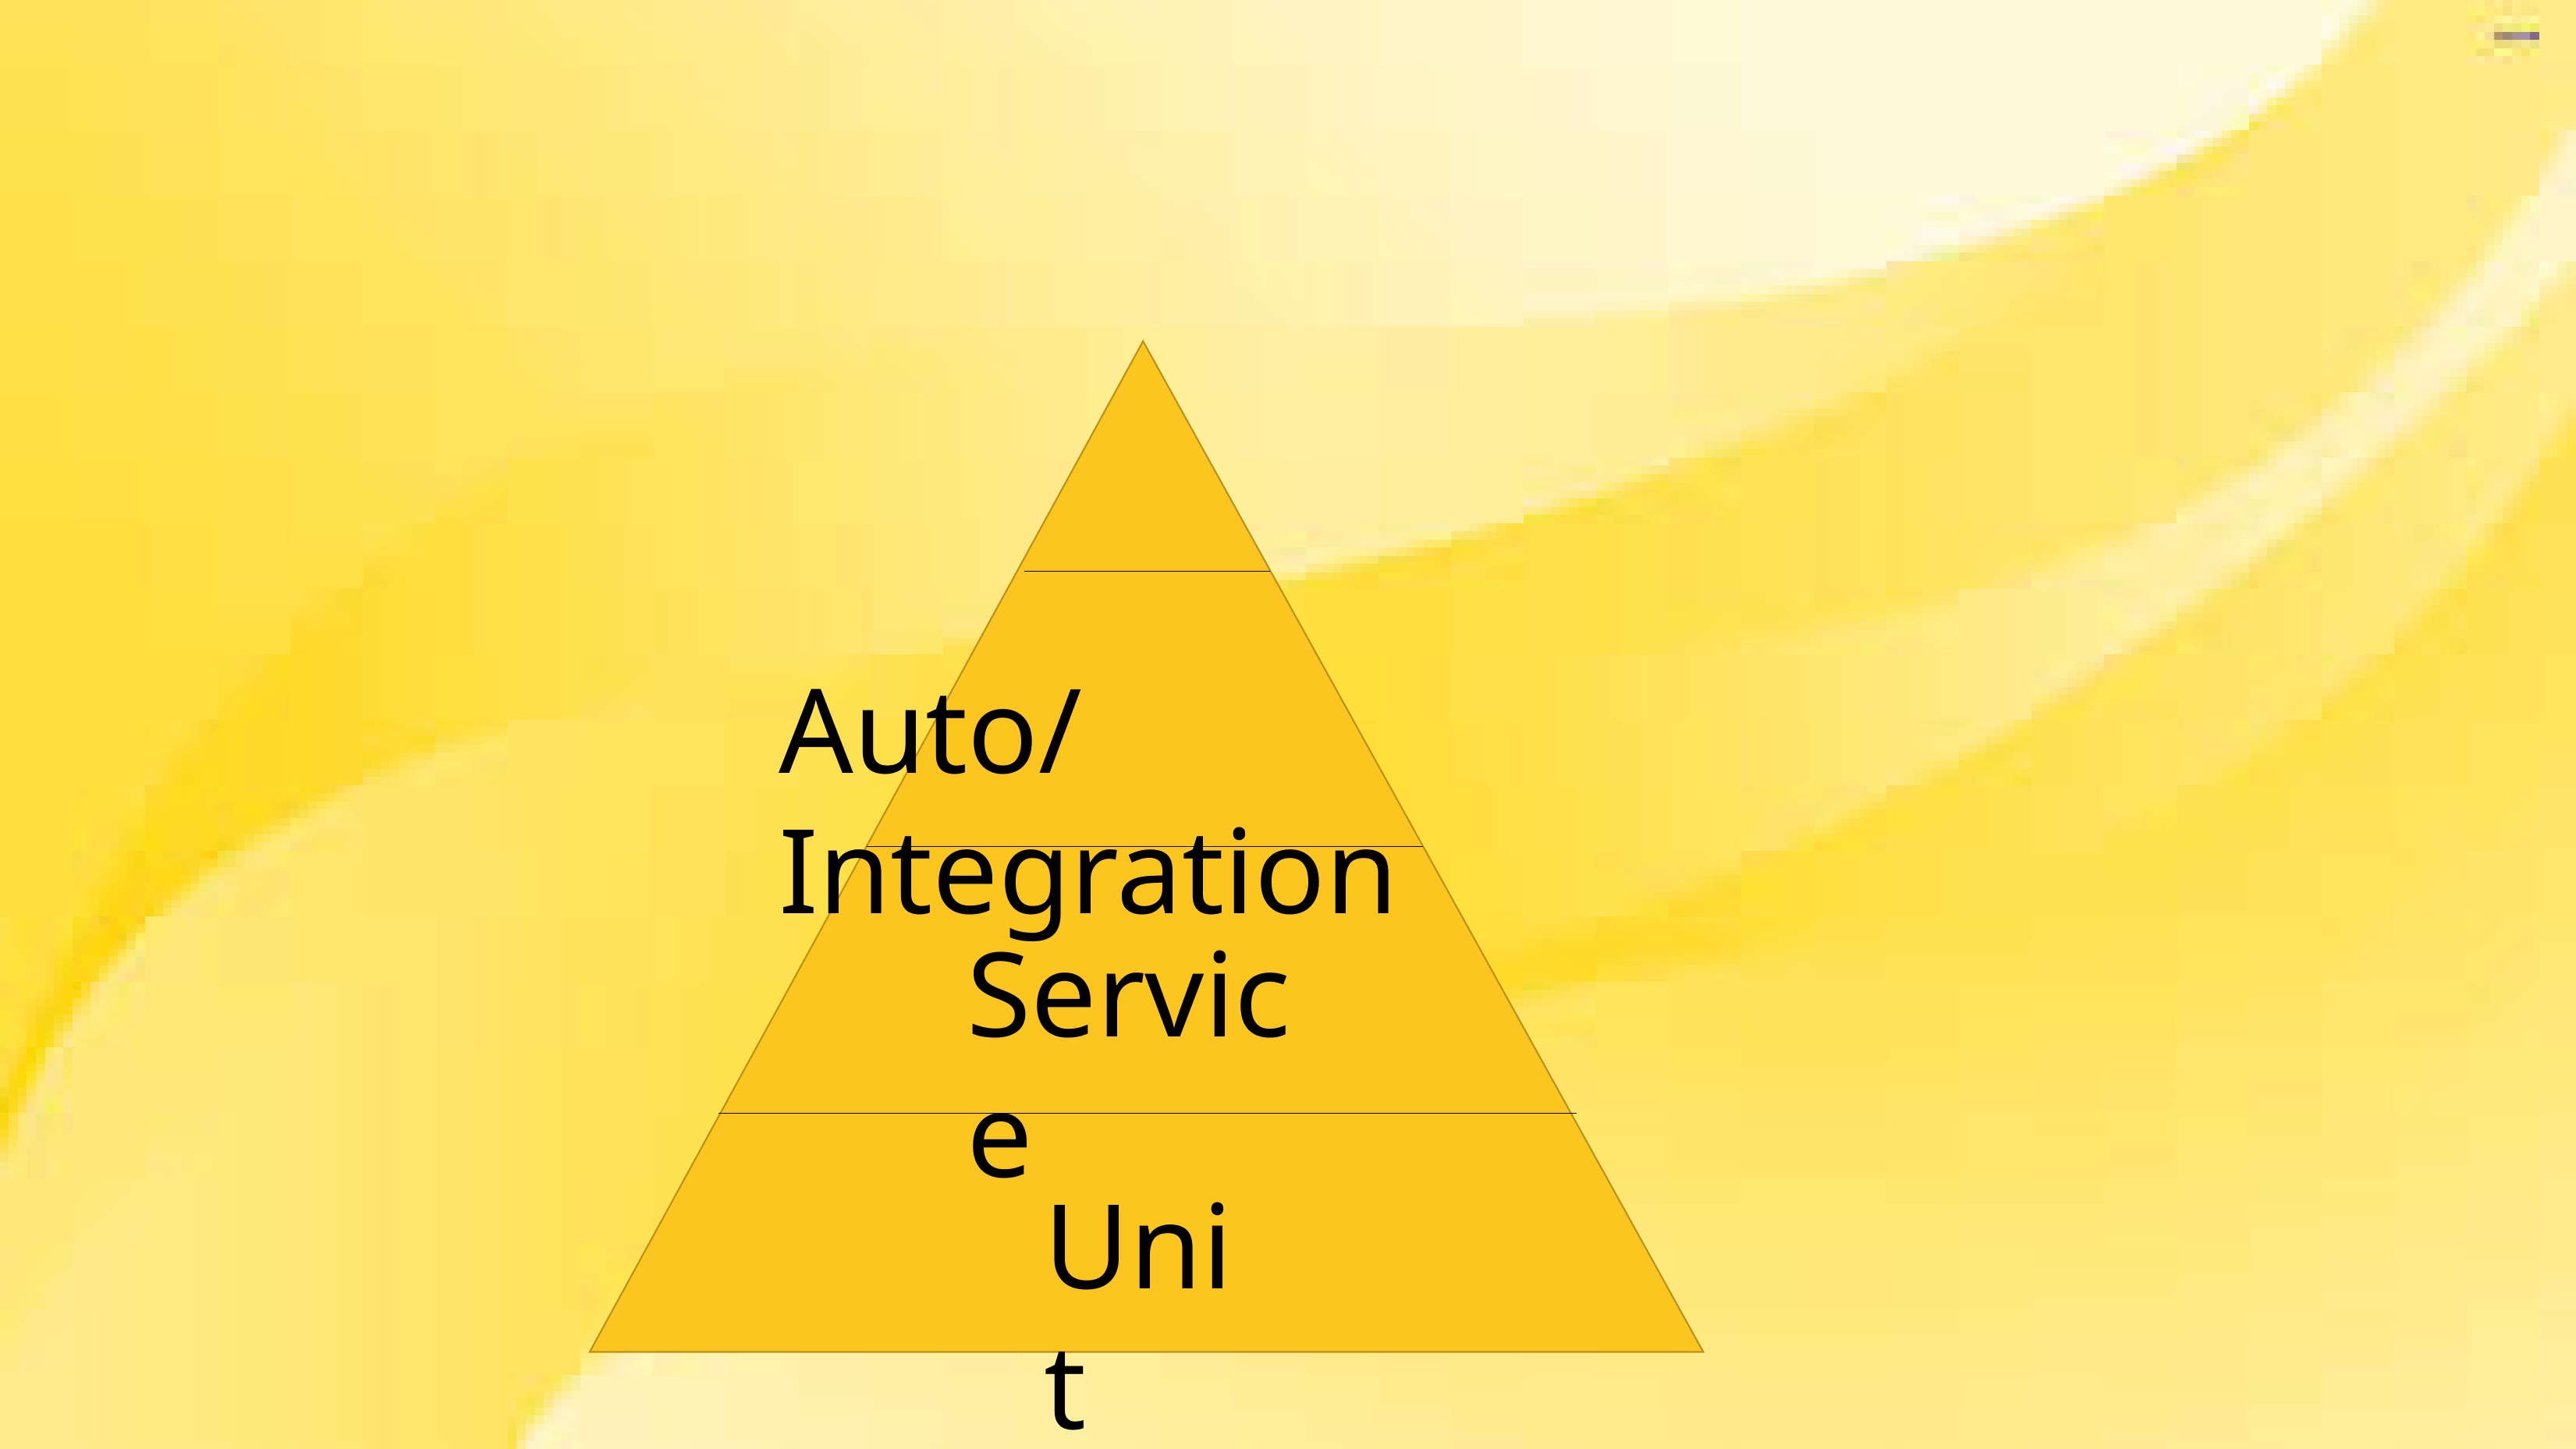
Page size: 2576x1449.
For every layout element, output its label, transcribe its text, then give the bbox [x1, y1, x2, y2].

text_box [589, 341, 1704, 1352]
text_box Unit [1033, 1352, 1257, 1449]
picture [0, 0, 2576, 1449]
